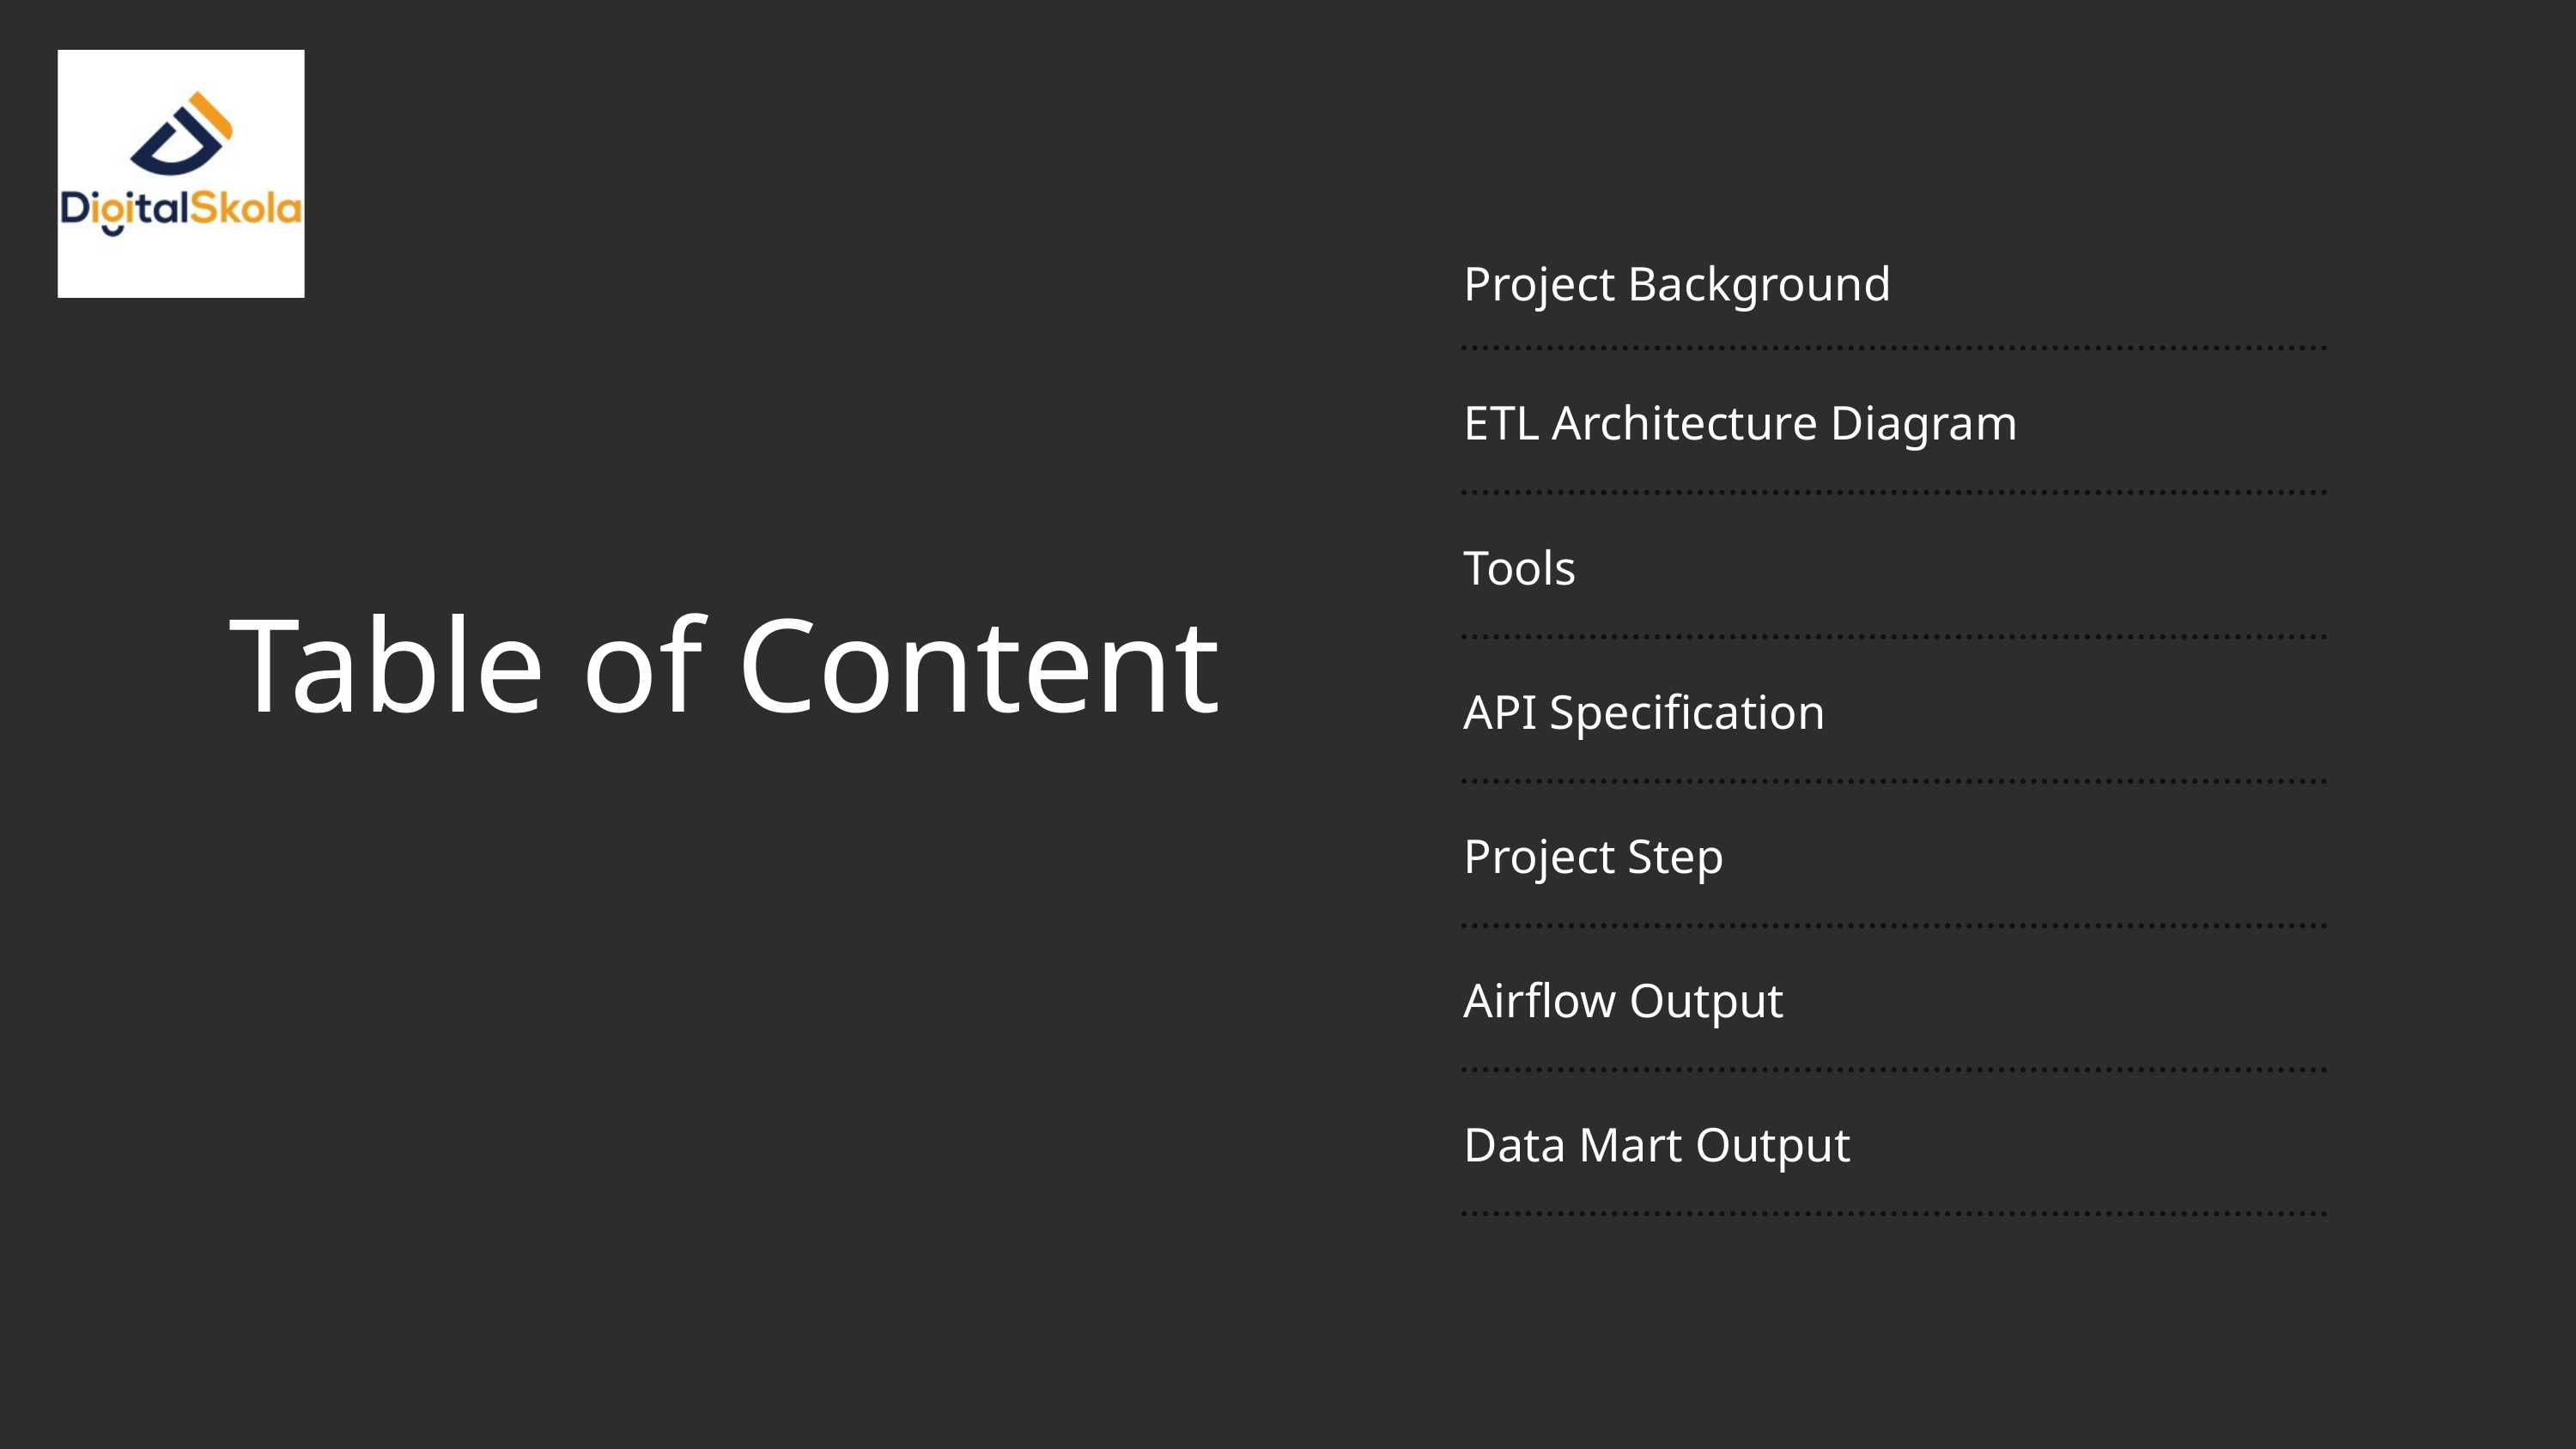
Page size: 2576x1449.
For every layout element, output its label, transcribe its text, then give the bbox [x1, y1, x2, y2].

text_box Airflow Output [1463, 952, 2325, 1028]
text_box ETL Architecture Diagram [1463, 375, 2325, 450]
text_box Table of Content [228, 583, 1236, 738]
text_box Data Mart Output [1463, 1096, 2325, 1172]
text_box Project Step [1463, 808, 2325, 883]
text_box Tools [1463, 519, 2325, 595]
text_box Project Background [1463, 236, 2325, 311]
text_box API Specification [1463, 664, 2325, 739]
text_box [58, 50, 305, 298]
